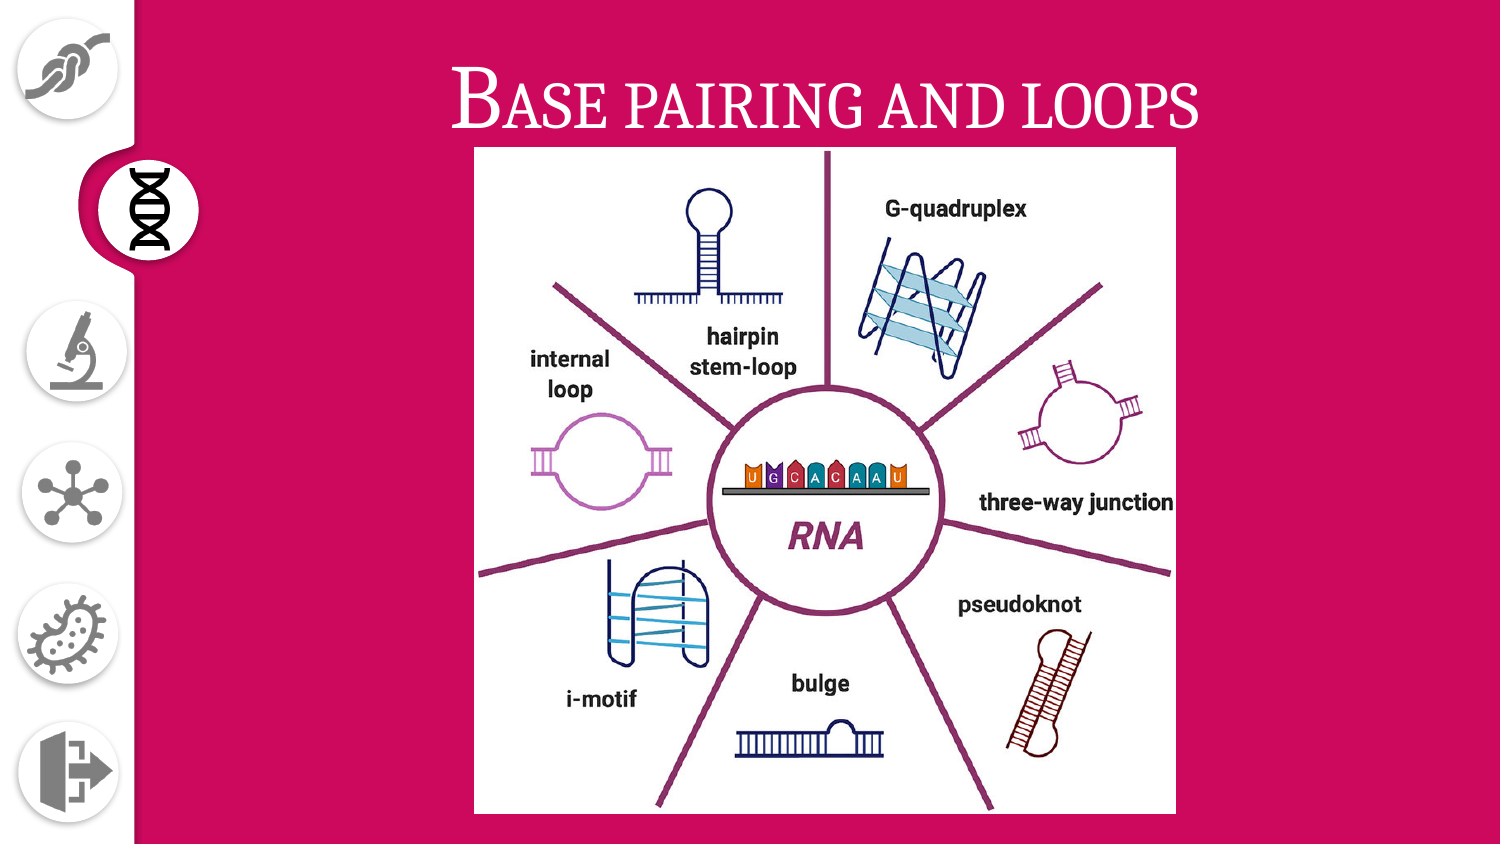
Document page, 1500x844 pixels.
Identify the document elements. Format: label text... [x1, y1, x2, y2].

text_box [0, 0, 136, 844]
text_box BASE PAIRING AND LOOPS [434, 29, 1216, 155]
picture [474, 147, 1176, 814]
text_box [17, 721, 121, 823]
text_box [97, 159, 199, 261]
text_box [21, 441, 123, 543]
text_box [17, 583, 119, 684]
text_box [26, 300, 128, 402]
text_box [17, 18, 118, 120]
